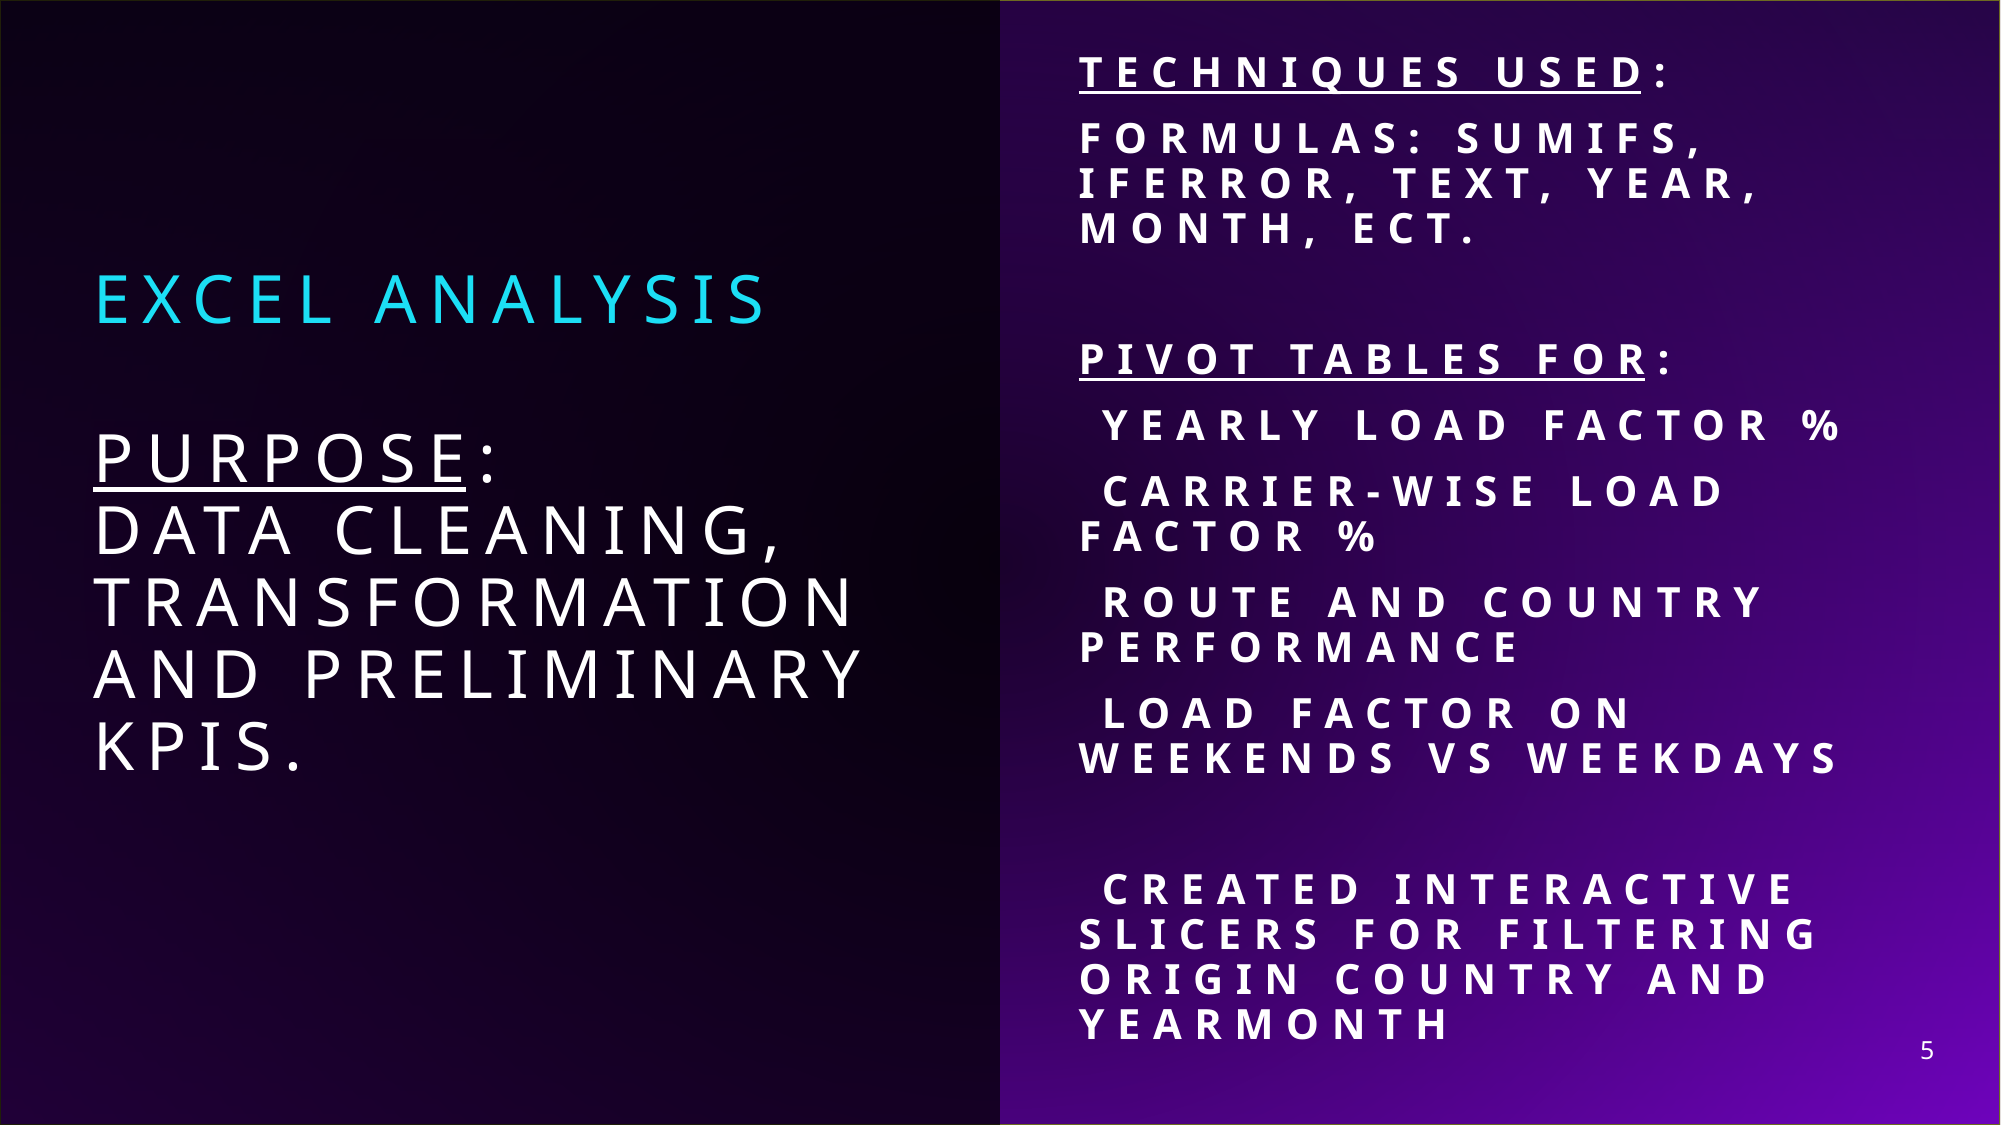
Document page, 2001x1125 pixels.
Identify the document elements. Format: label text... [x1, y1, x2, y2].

text_box Purpose: Data cleaning, transformation and preliminary KPIs. [78, 417, 950, 867]
subtitle Excel Analysis [78, 258, 892, 375]
text_box Techniques Used: Formulas: SUMIFS, IFERROR, TEXT, YEAR, MONTH, Ect. Pivot Tables for: Yearly Load Factor % Carrier-wise Load Factor % Route and Country performance Load Factor on Weekends vs Weekdays Created interactive slicers for filtering Origin Country AND YEARMONTH [1063, 43, 1936, 974]
slide_number 5 [1499, 1021, 1950, 1082]
